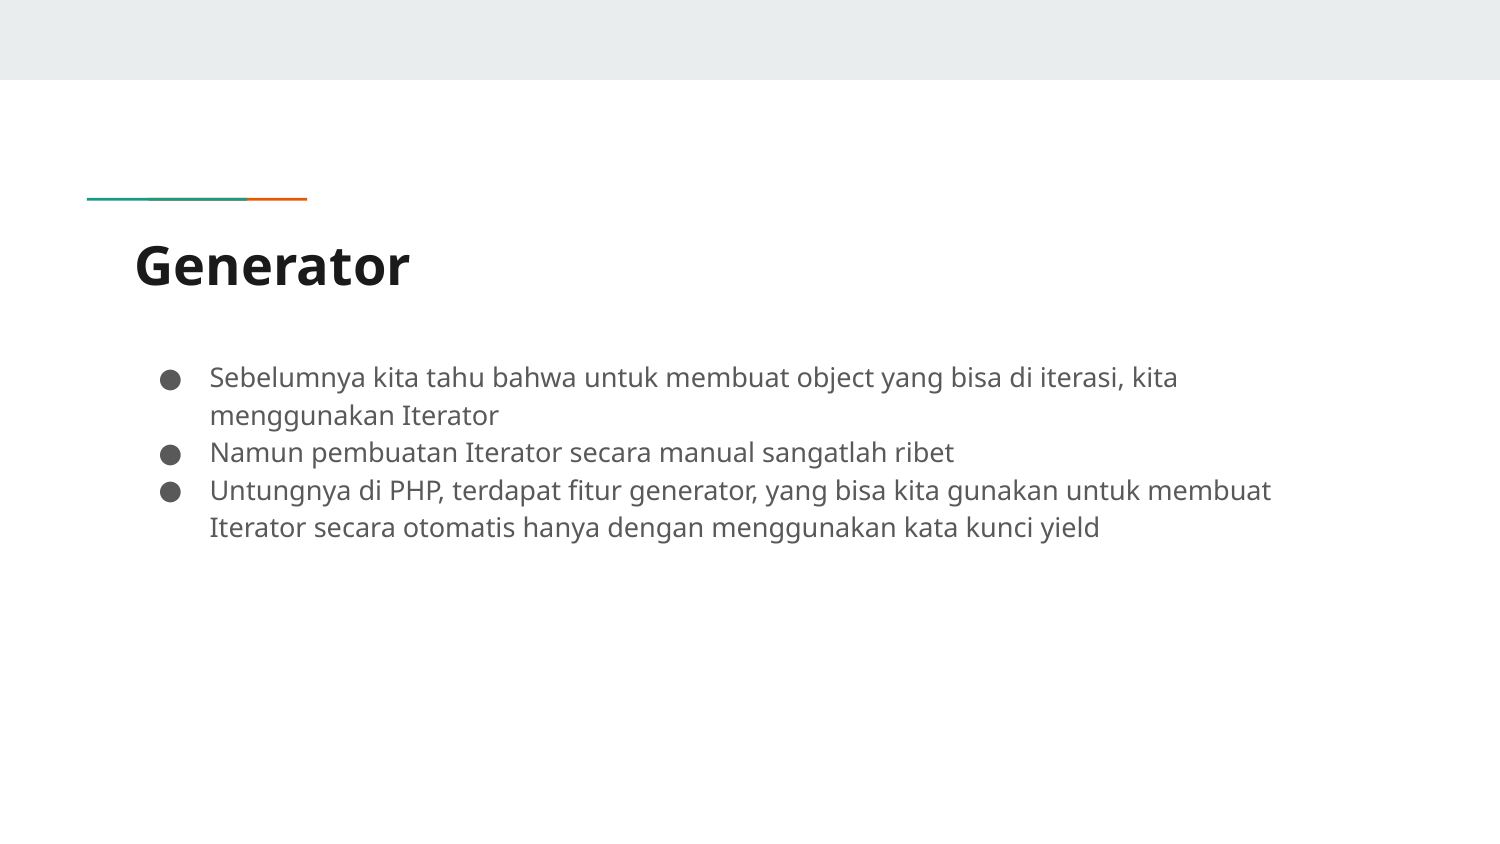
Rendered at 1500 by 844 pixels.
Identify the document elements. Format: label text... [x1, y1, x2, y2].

list Sebelumnya kita tahu bahwa untuk membuat object yang bisa di iterasi, kita menggunakan Iterator Namun pembuatan Iterator secara manual sangatlah ribet Untungnya di PHP, terdapat fitur generator, yang bisa kita gunakan untuk membuat Iterator secara otomatis hanya dengan menggunakan kata kunci yield [119, 341, 1381, 712]
title Generator [119, 216, 1381, 305]
